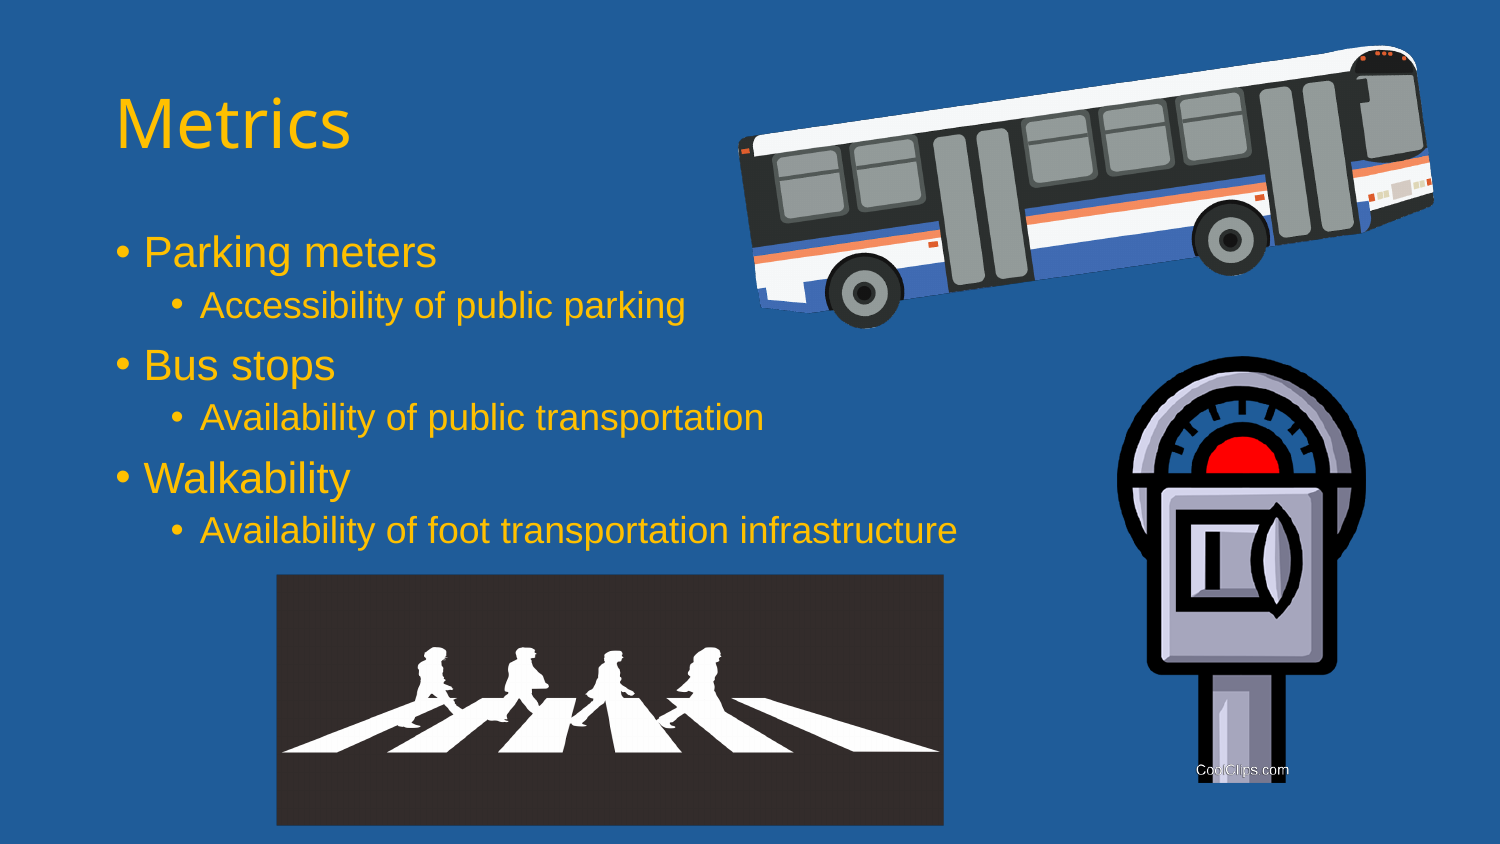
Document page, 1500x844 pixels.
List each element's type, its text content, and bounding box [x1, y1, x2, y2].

title Metrics [103, 44, 1377, 208]
picture [736, 40, 1441, 343]
list Parking meters Accessibility of public parking Bus stops Availability of public transportation Walkability Availability of foot transportation infrastructure [103, 224, 1397, 760]
picture [1117, 356, 1366, 784]
picture [243, 555, 978, 844]
